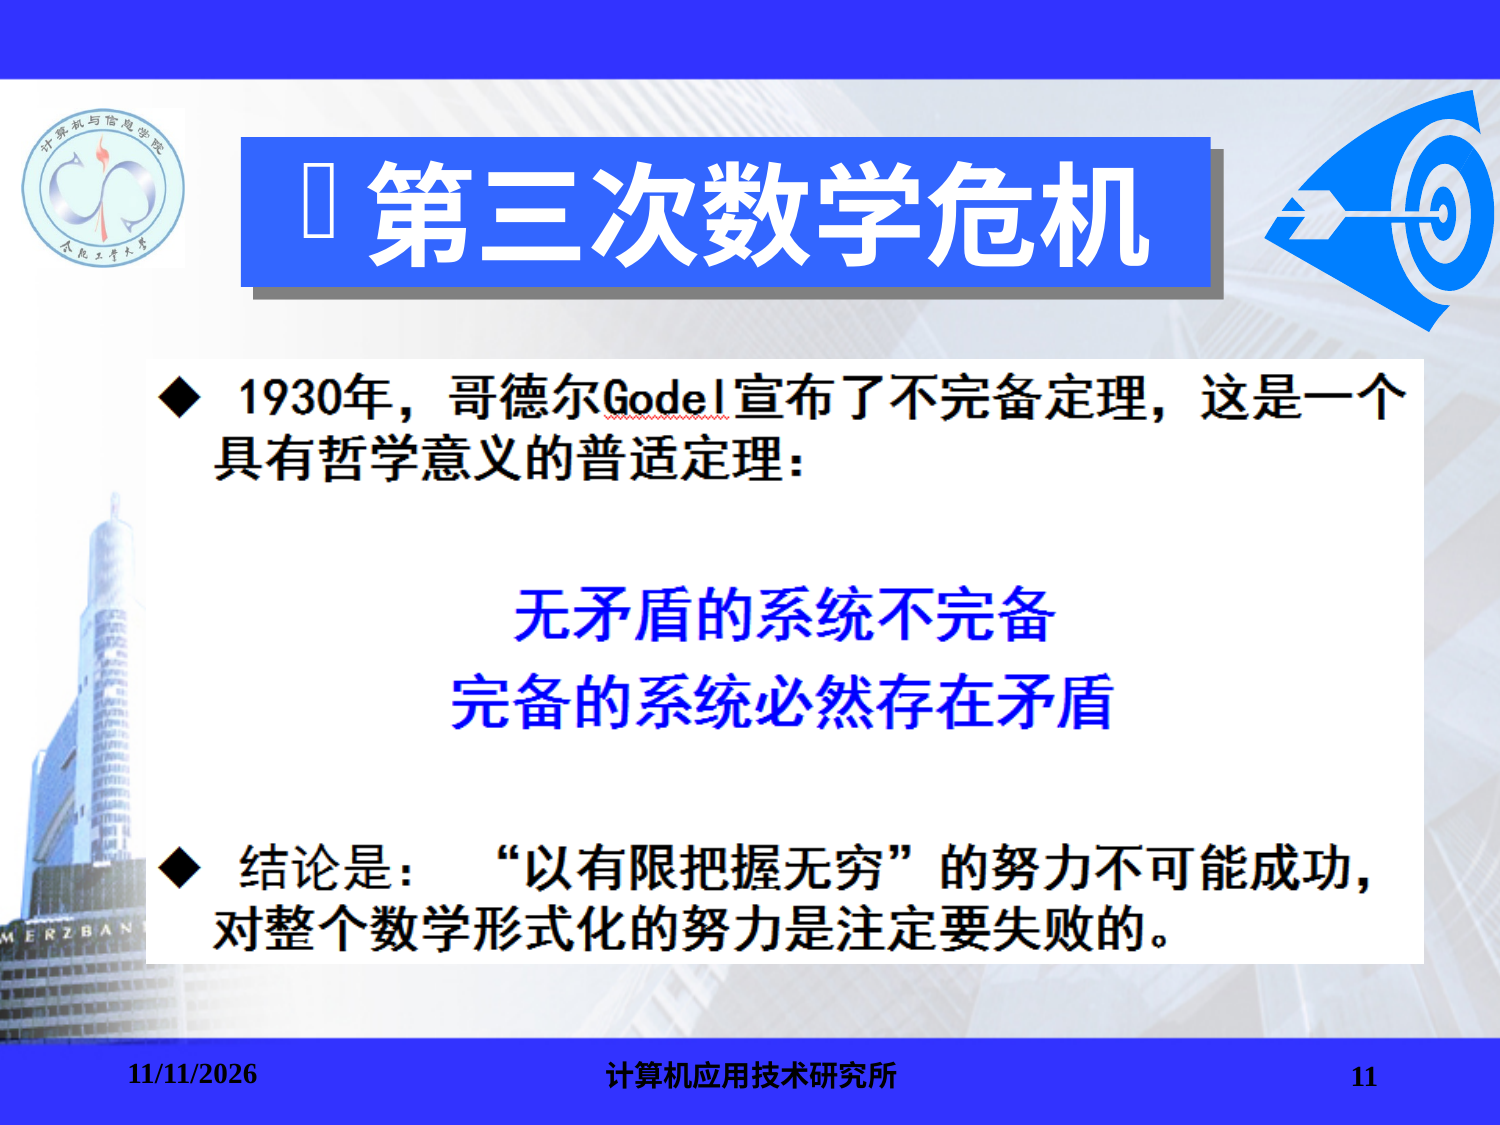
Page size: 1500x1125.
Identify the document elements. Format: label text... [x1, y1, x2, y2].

text_box 第三次数学危机 [240, 137, 1211, 287]
footer 计算机应用技术研究所 [513, 1050, 989, 1125]
picture [0, 0, 1500, 1125]
slide_number 11 [1080, 1050, 1394, 1125]
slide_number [112, 1046, 425, 1122]
